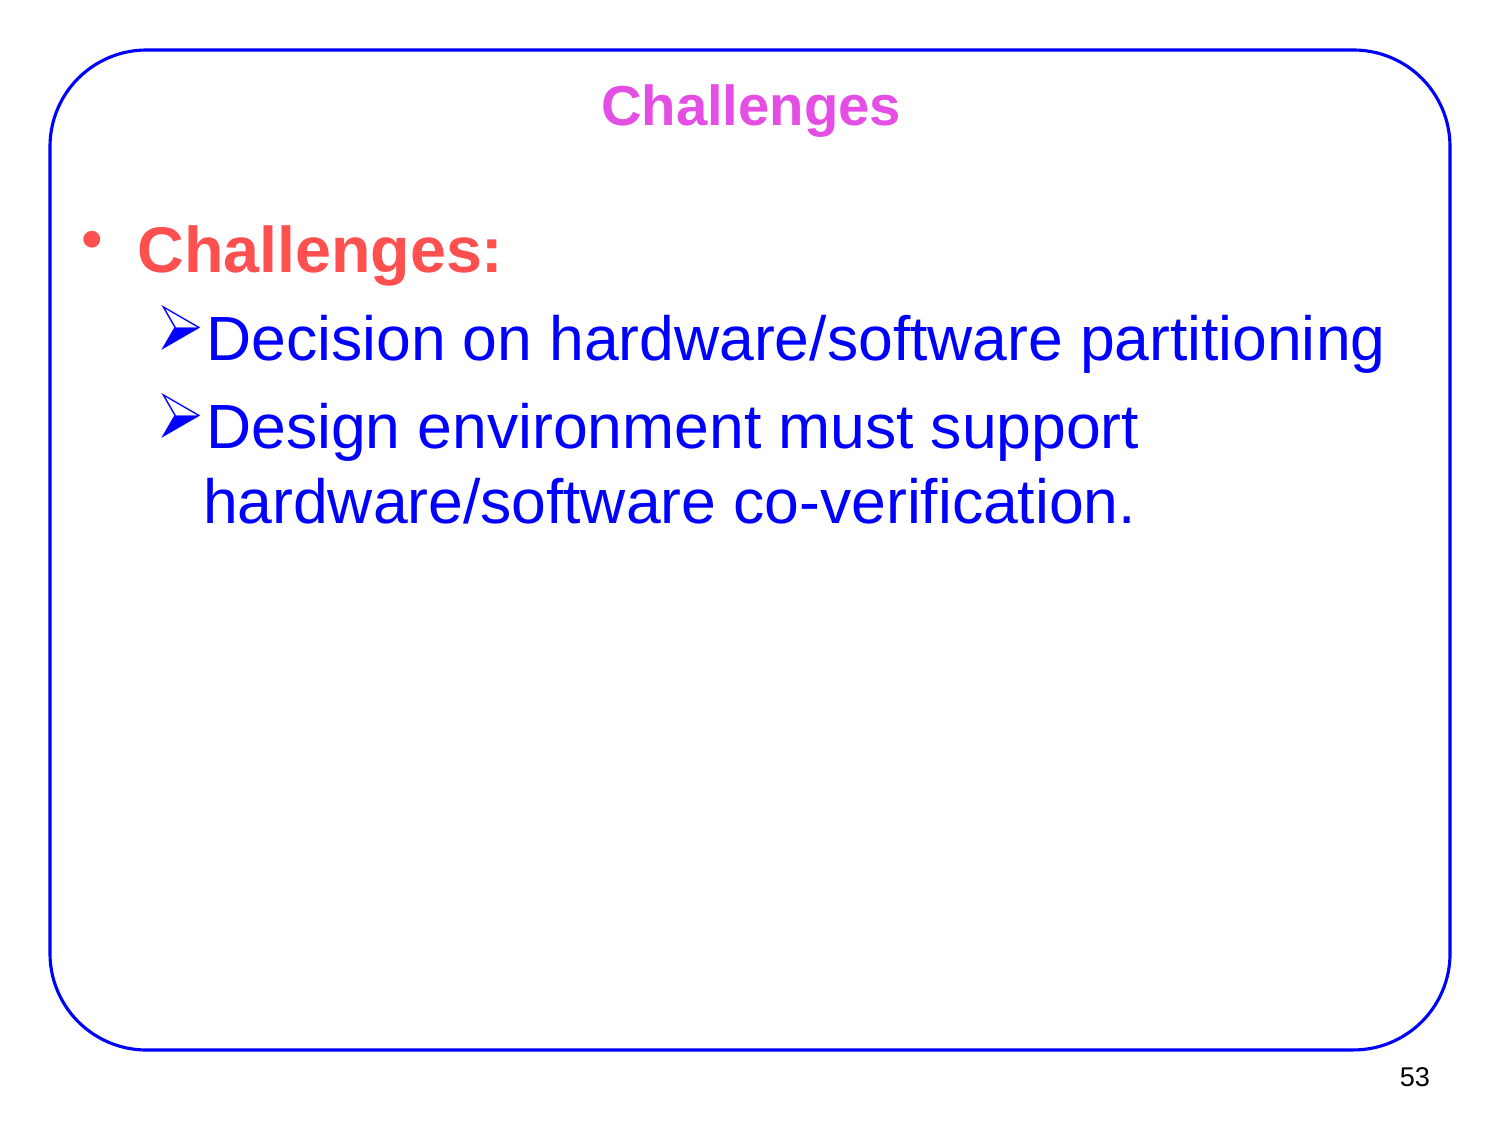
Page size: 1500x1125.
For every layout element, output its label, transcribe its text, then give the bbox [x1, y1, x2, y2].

title Challenges [113, 66, 1389, 140]
list Challenges: Decision on hardware/software partitioning Design environment must support hardware/software co-verification. [64, 200, 1459, 963]
slide_number 53 [1351, 1047, 1444, 1104]
